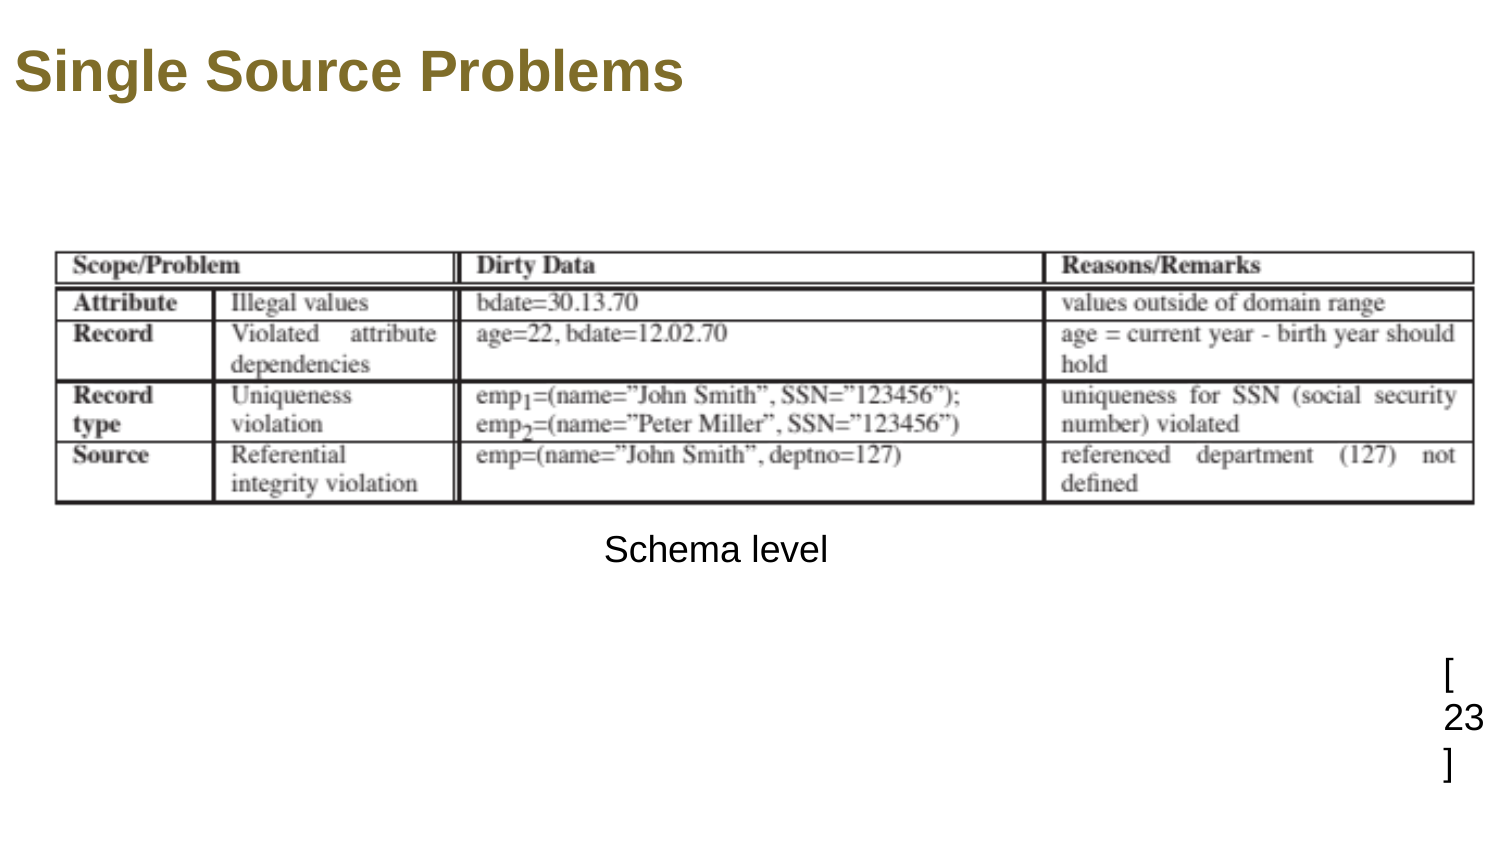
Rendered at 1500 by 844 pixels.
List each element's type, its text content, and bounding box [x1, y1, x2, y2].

text_box Schema level [589, 519, 844, 578]
title Single Source Problems [0, 34, 849, 85]
picture [23, 232, 1495, 519]
slide_number [23] [1428, 640, 1500, 705]
